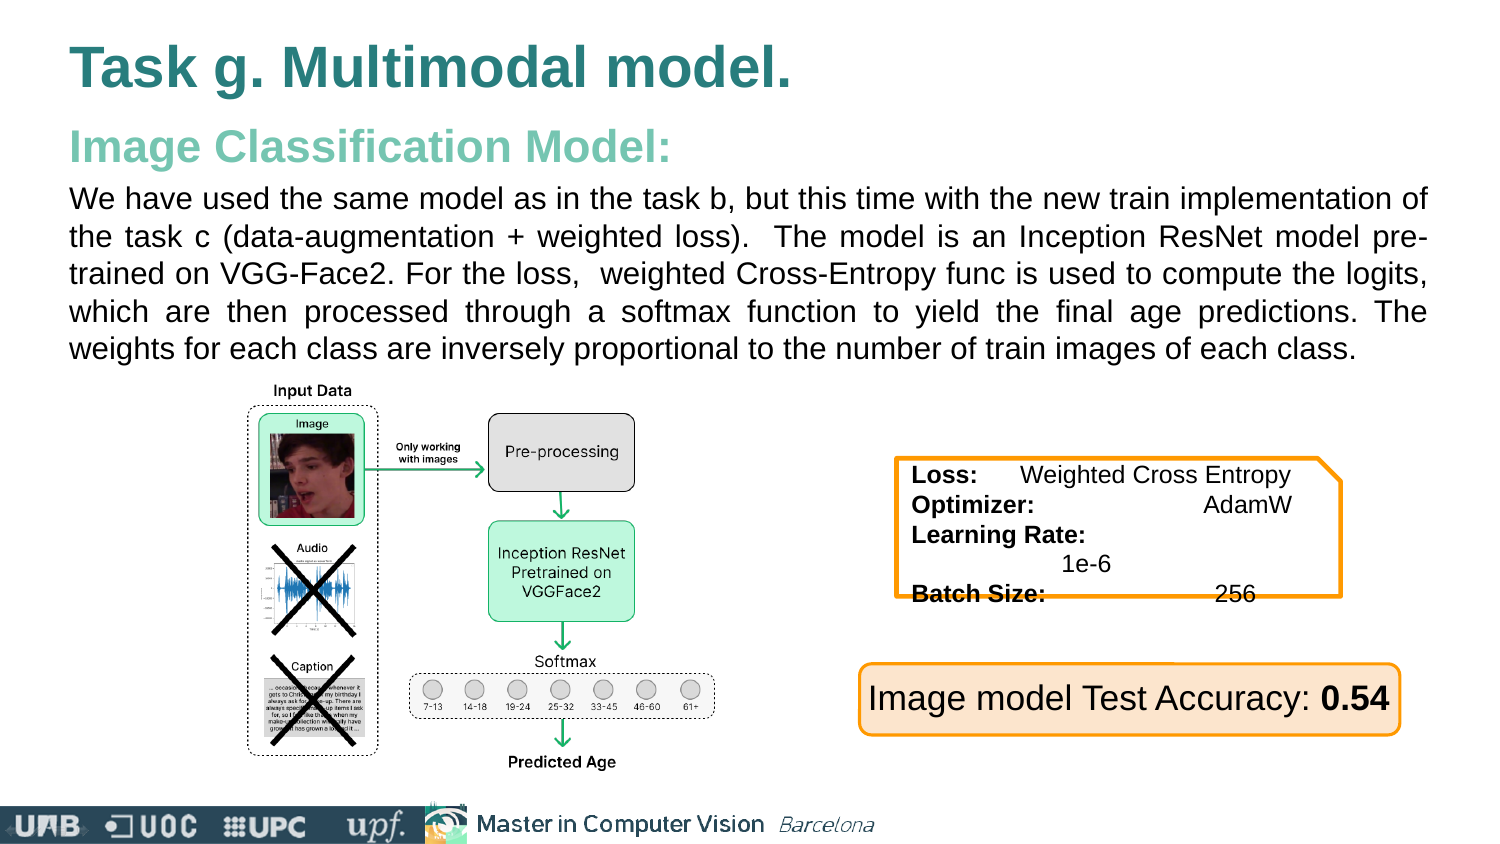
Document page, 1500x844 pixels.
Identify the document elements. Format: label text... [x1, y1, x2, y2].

text_box Image model Test Accuracy: 0.54 [852, 660, 1407, 739]
text_box Loss: Weighted Cross Entropy Optimizer: AdamW Learning Rate: 1e-6 Batch Size: 256 [896, 458, 1341, 597]
picture [0, 799, 882, 844]
list Image Classification Model: We have used the same model as in the task b, but this time with the new train implementation of the task c (data-augmentation + weighted loss). The model is an Inception ResNet model pre-trained on VGG-Face2. For the loss, weighted Cross-Entropy func is used to compute the logits, which are then processed through a softmax function to yield the final age predictions. The weights for each class are inversely proportional to the number of train images of each class. [54, 108, 1446, 395]
title Task g. Multimodal model. [54, 24, 1446, 104]
picture [247, 379, 715, 792]
